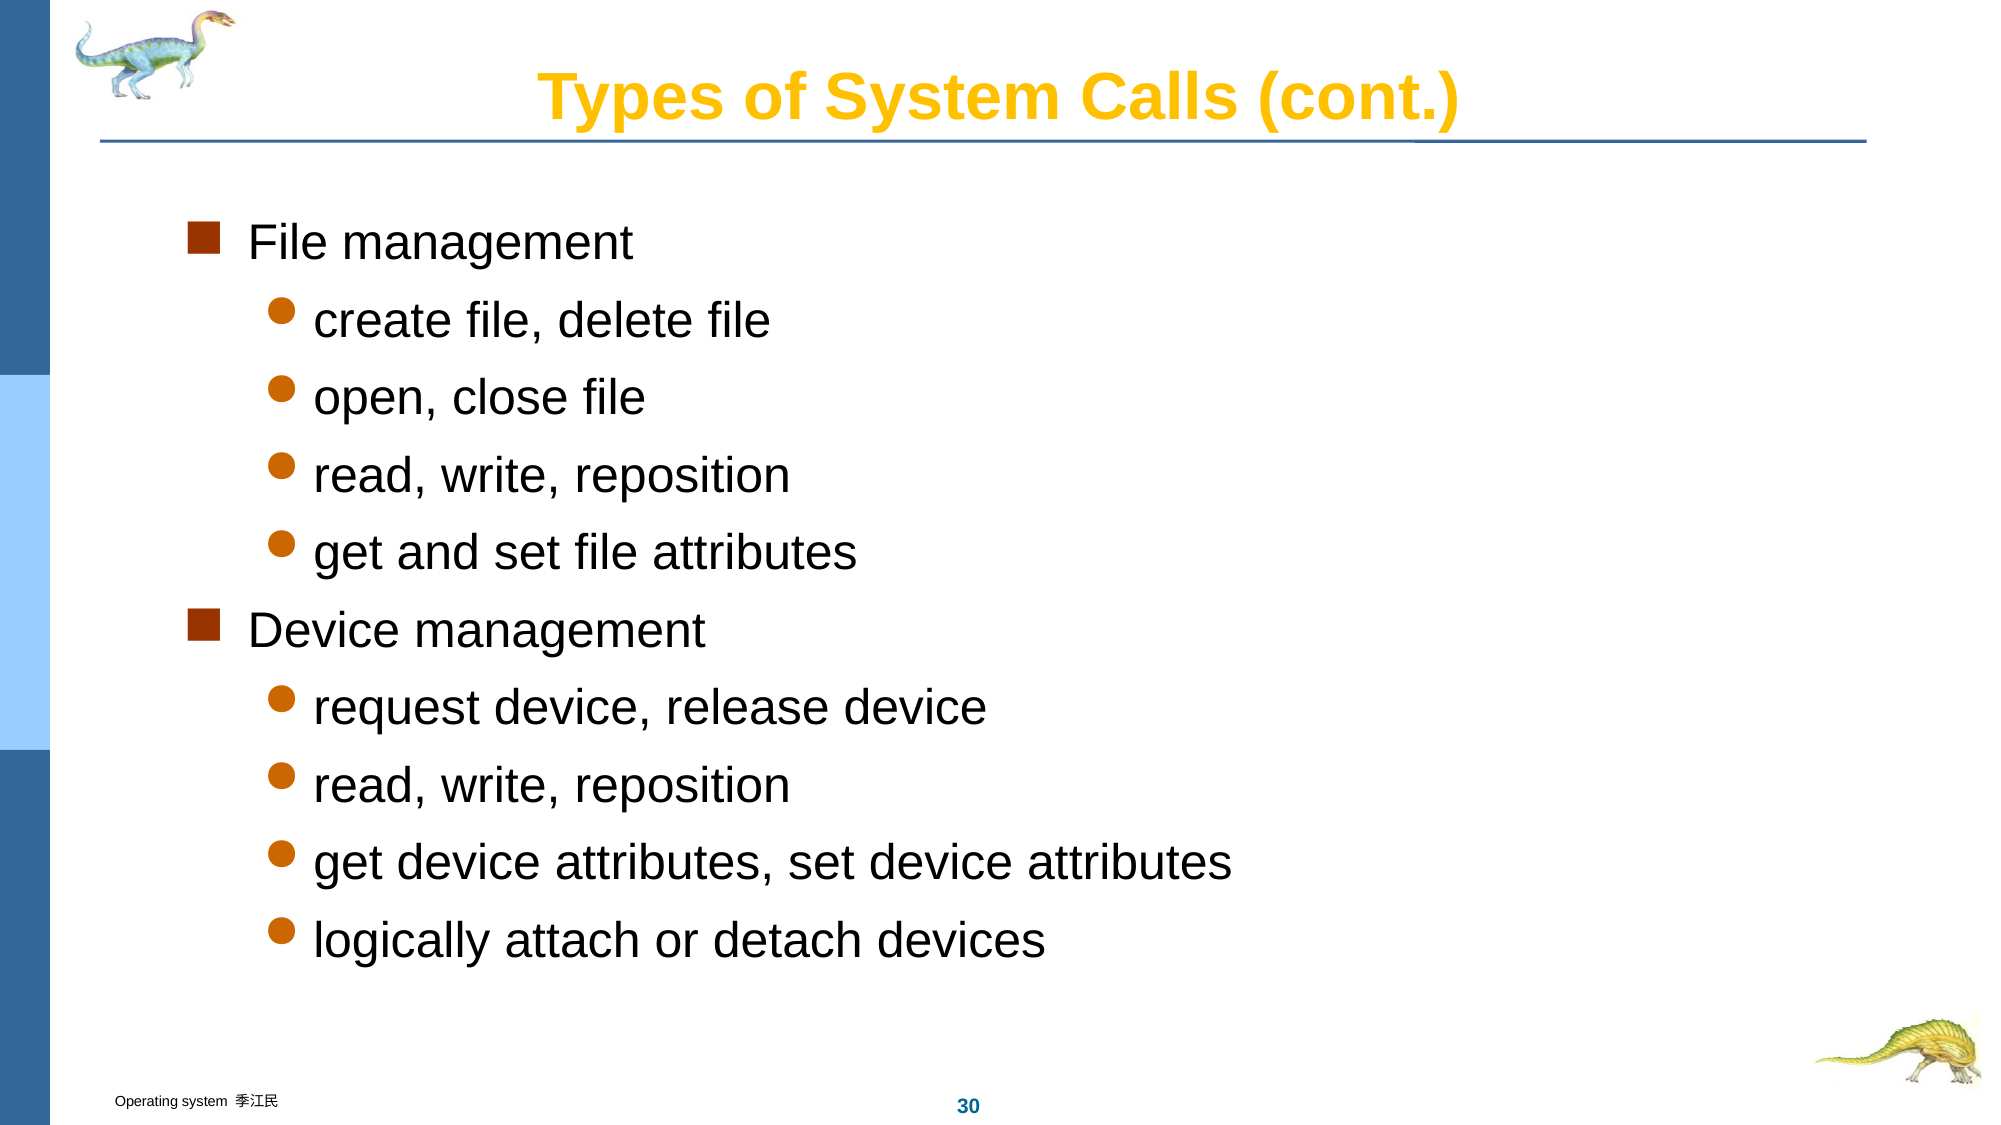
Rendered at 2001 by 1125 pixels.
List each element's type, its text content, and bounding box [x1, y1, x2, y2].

title Types of System Calls (cont.) [99, 45, 1900, 141]
list File management create file, delete file open, close file read, write, reposition get and set file attributes Device management request device, release device read, write, reposition get device attributes, set device attributes logically attach or detach devices [176, 202, 1900, 946]
picture [1812, 1011, 1982, 1090]
picture [62, 0, 253, 109]
